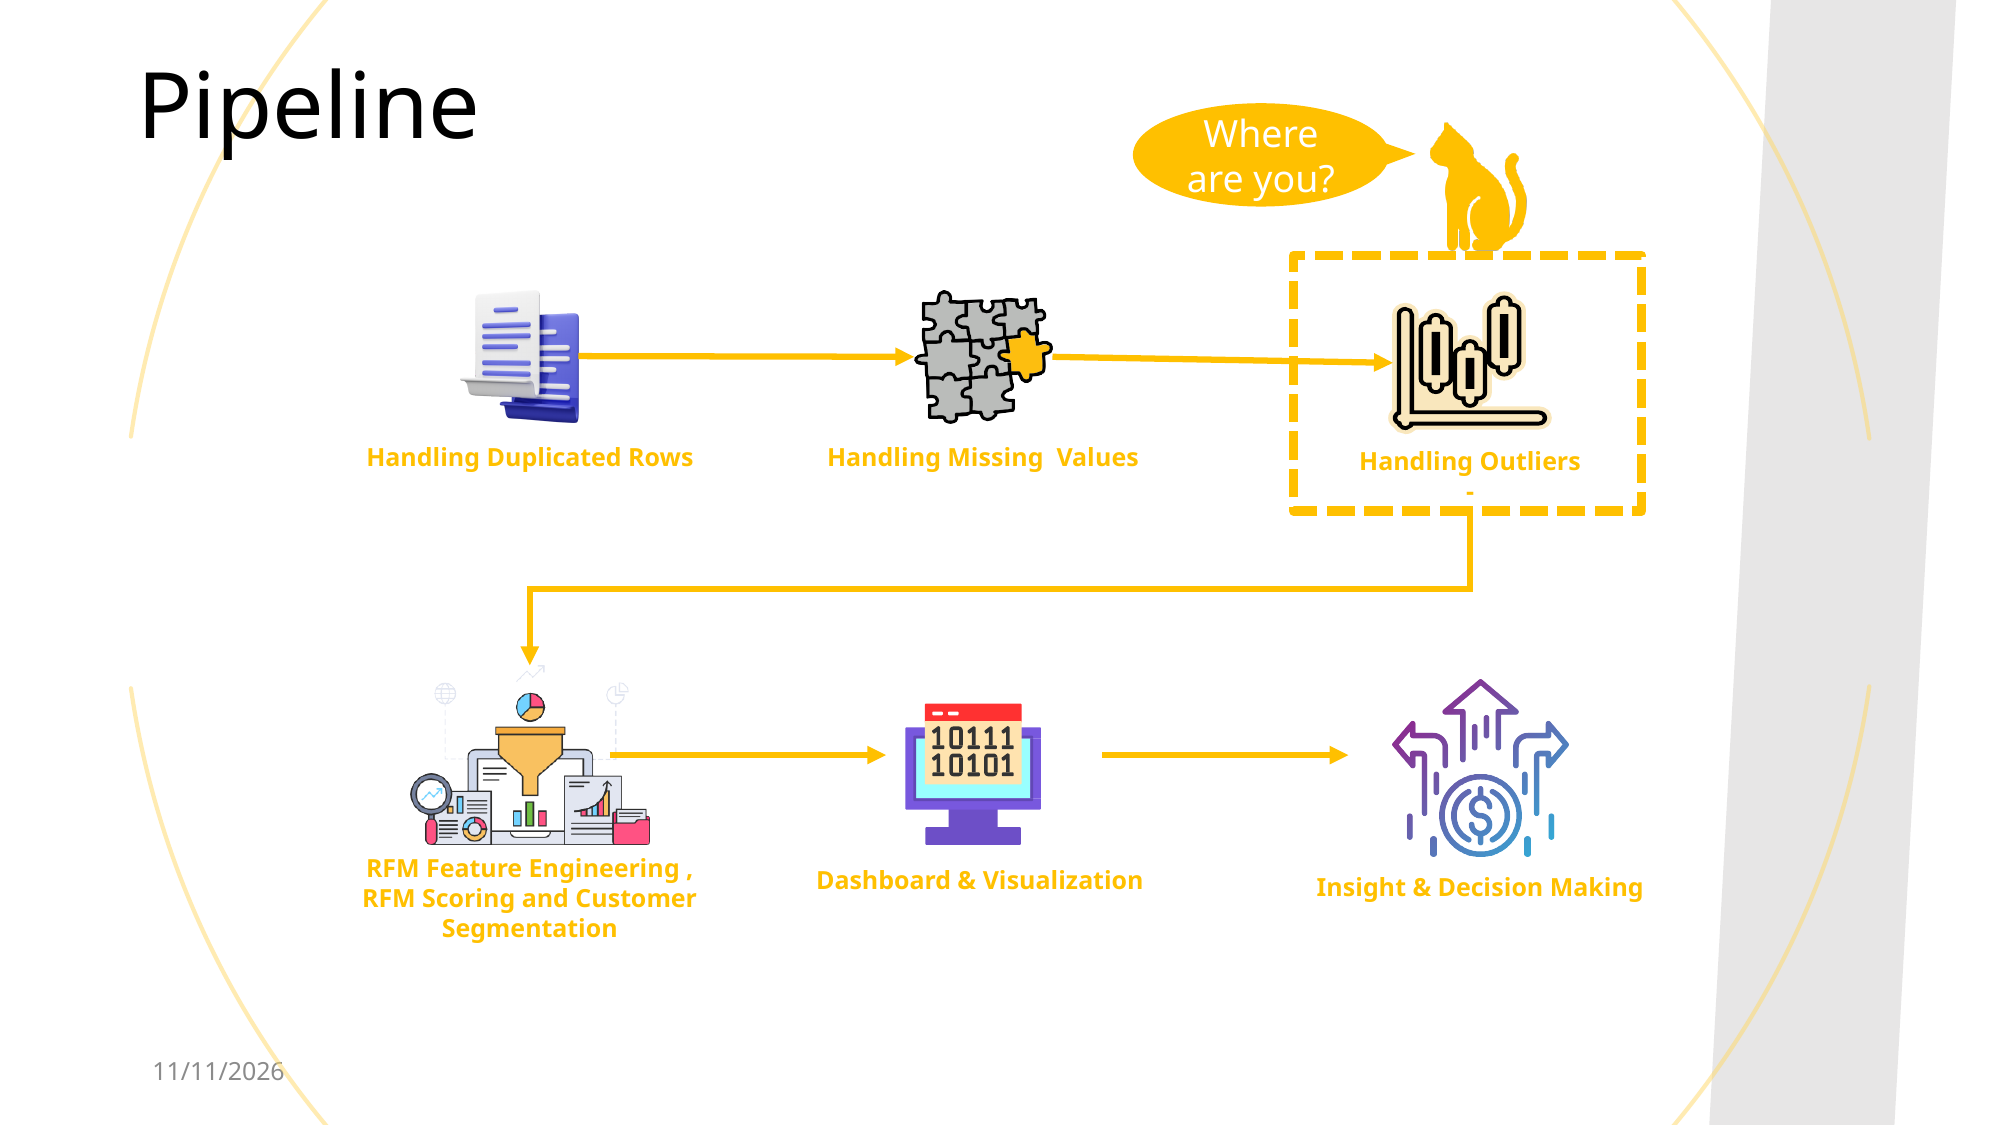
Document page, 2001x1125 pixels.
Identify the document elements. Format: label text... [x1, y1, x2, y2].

text_box Where are you? [1132, 103, 1401, 207]
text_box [1076, 356, 1393, 363]
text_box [905, 703, 924, 845]
text_box Handling Duplicated Rows [346, 434, 721, 479]
text_box Dashboard & Visualization [796, 856, 924, 902]
picture [409, 665, 650, 845]
text_box RFM Feature Engineering , RFM Scoring and Customer Segmentation [343, 844, 717, 950]
text_box Handling Outliers - [1283, 438, 1657, 513]
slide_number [137, 1042, 588, 1103]
text_box Handling Missing Values [796, 434, 924, 479]
title Pipeline [137, 59, 1863, 248]
slide_number 9 [1412, 1042, 1863, 1103]
picture [1401, 111, 1552, 262]
text_box Dashboard & Visualization [1076, 856, 1171, 902]
text_box Insight & Decision Making [1293, 863, 1668, 909]
picture [914, 290, 924, 424]
text_box Handling Missing Values [1076, 434, 1171, 479]
text_box [1293, 255, 1642, 511]
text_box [924, 119, 1076, 1060]
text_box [1388, 291, 1552, 435]
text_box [1392, 679, 1569, 857]
picture [460, 290, 579, 423]
